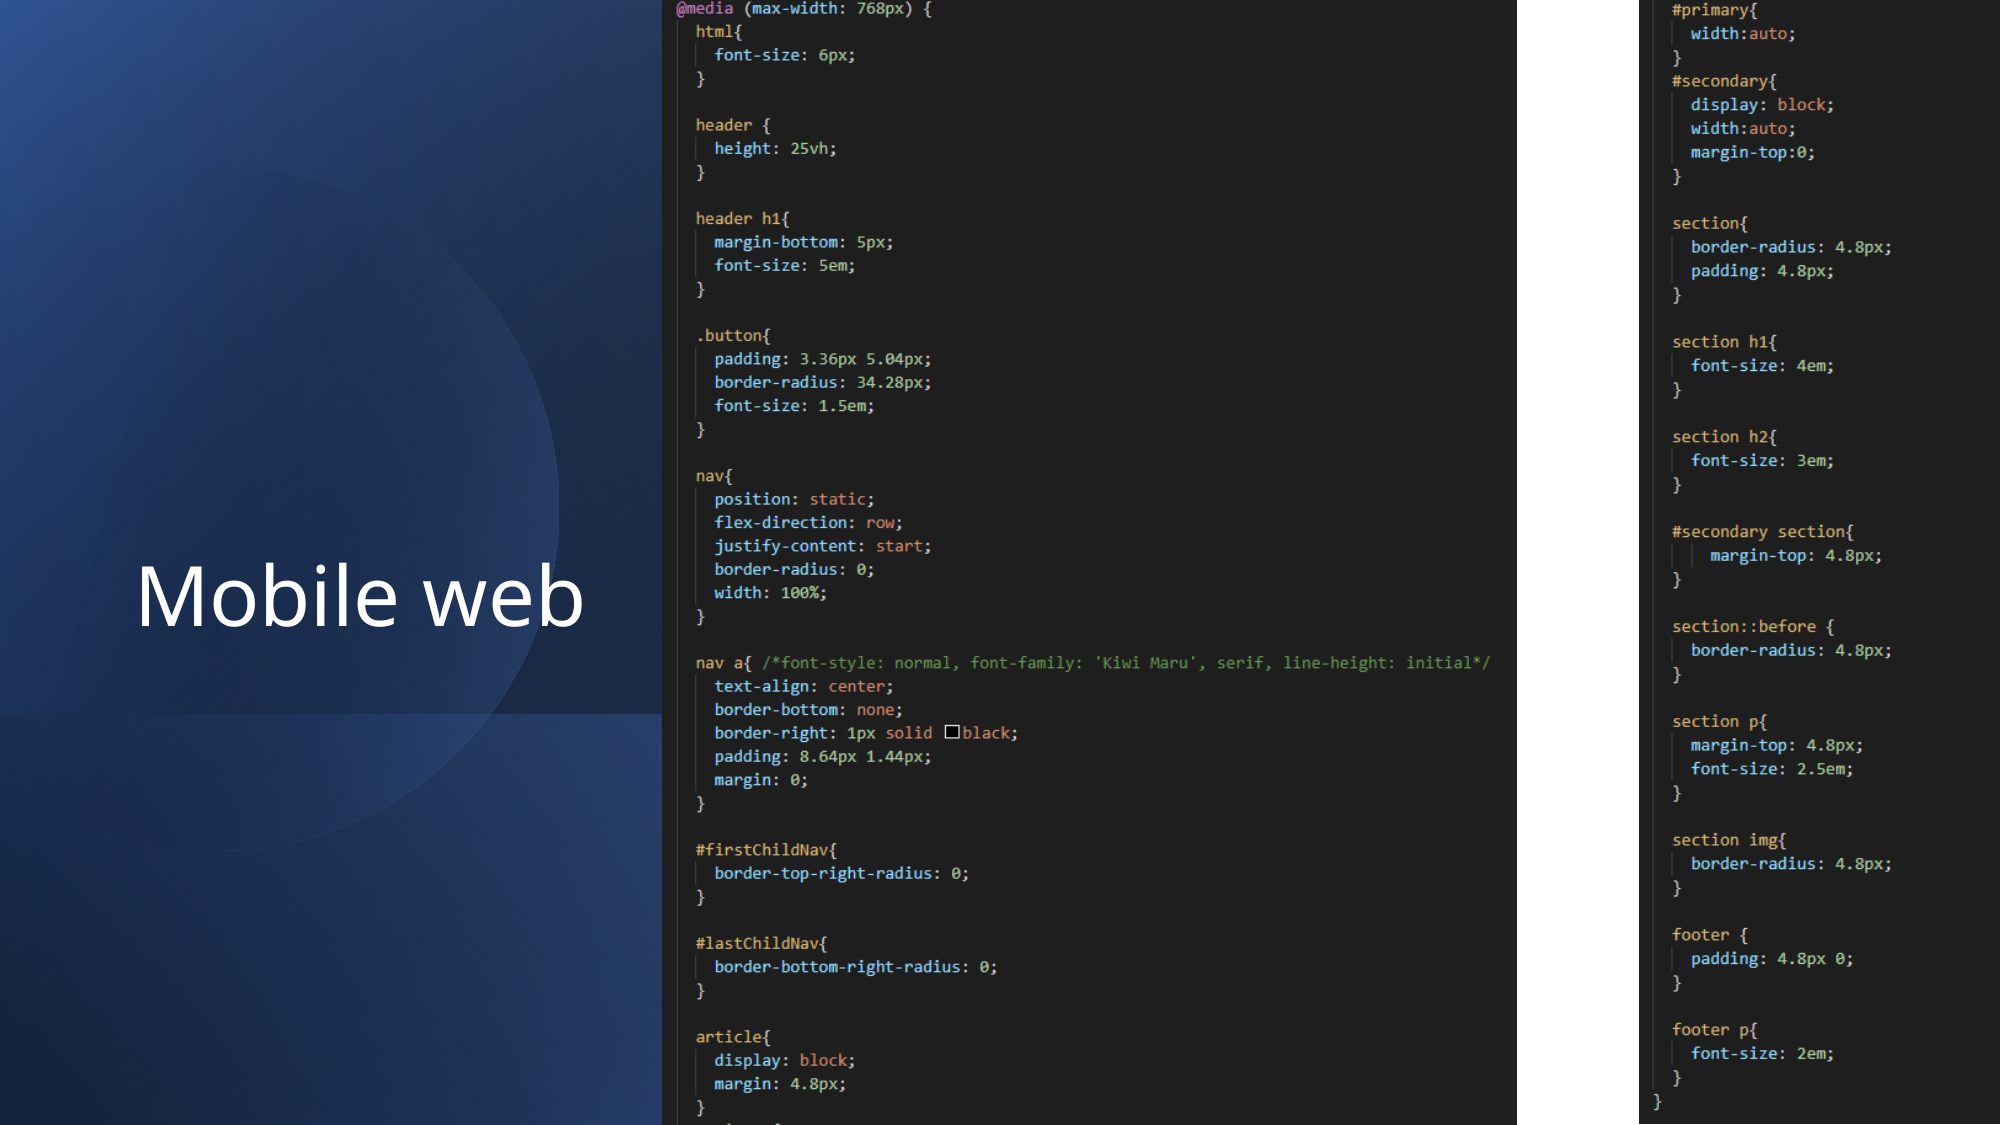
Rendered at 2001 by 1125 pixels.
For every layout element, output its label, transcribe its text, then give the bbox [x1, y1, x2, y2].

picture [662, 0, 1517, 1125]
title Mobile web [76, 96, 602, 652]
picture [1638, 0, 2000, 1124]
text_box [0, 0, 662, 1124]
text_box [1517, 0, 2000, 1125]
